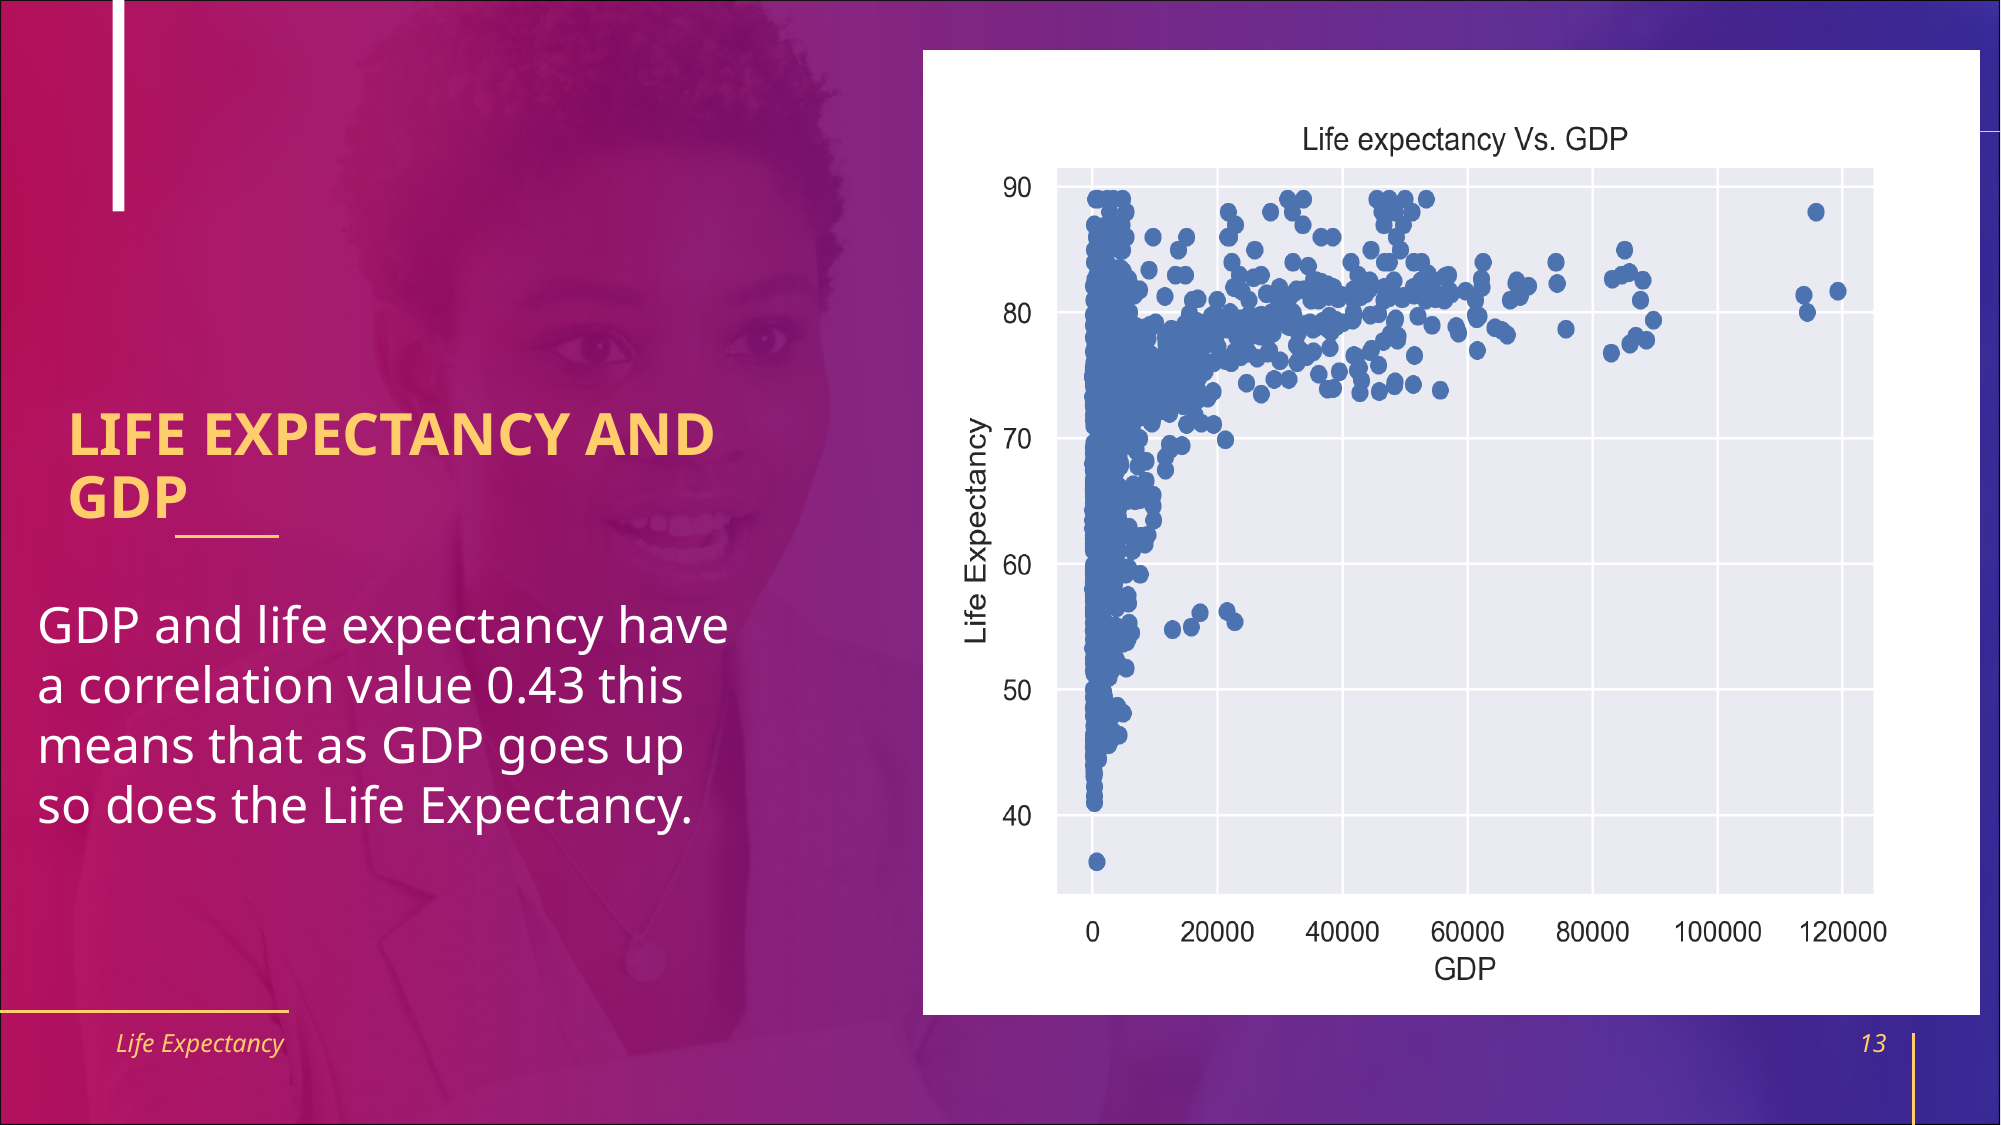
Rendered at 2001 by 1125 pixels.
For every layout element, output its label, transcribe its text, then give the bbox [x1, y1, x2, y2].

list LIFE EXPECTANCY AND GDP [52, 403, 733, 539]
list GDP and life expectancy have a correlation value 0.43 this means that as GDP goes up so does the Life Expectancy. [22, 586, 762, 970]
slide_number 13 [1451, 1015, 1902, 1075]
footer Life Expectancy [100, 1015, 636, 1075]
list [923, 50, 1980, 1015]
